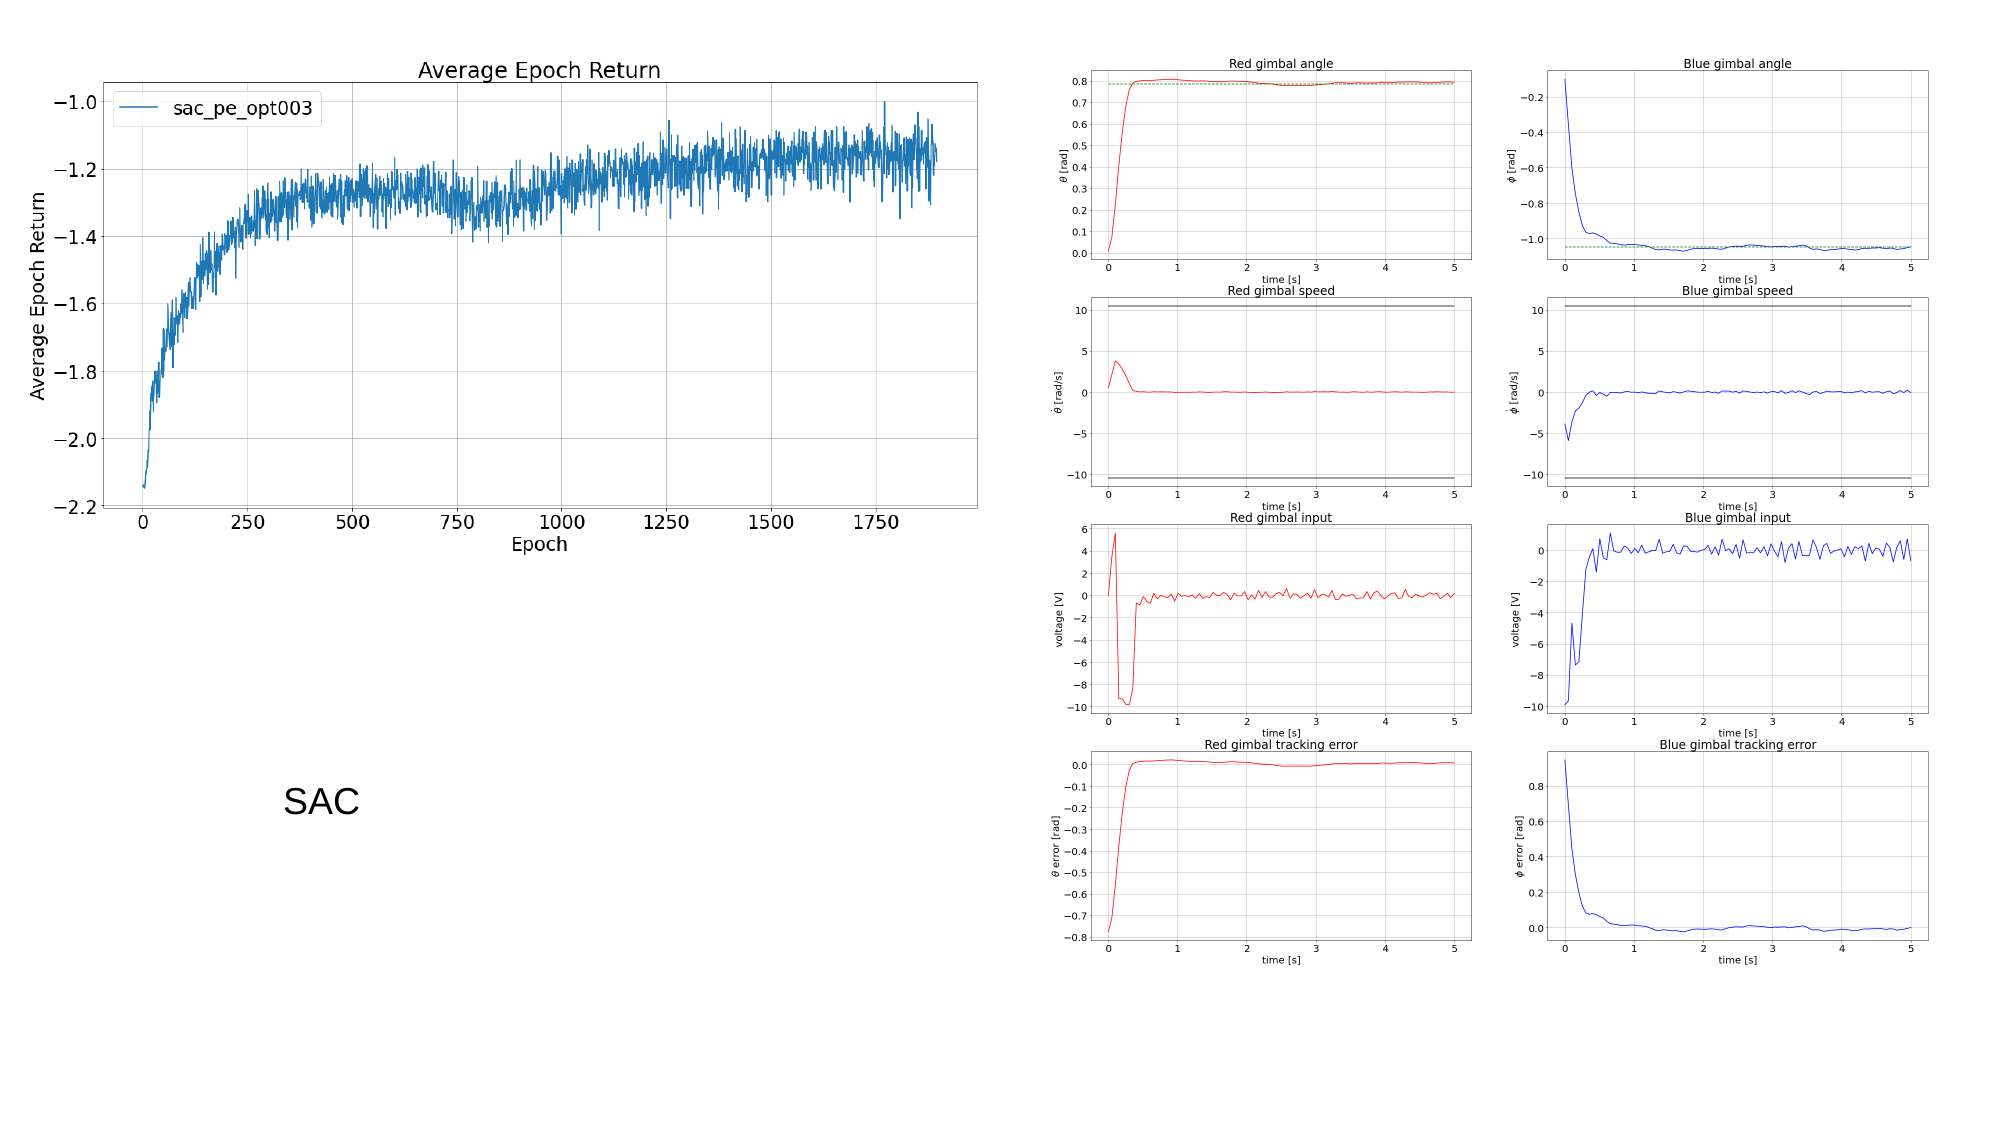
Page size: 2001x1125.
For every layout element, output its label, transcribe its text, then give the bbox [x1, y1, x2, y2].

picture [24, 55, 981, 559]
text_box SAC [268, 769, 493, 830]
picture [1047, 55, 1931, 968]
